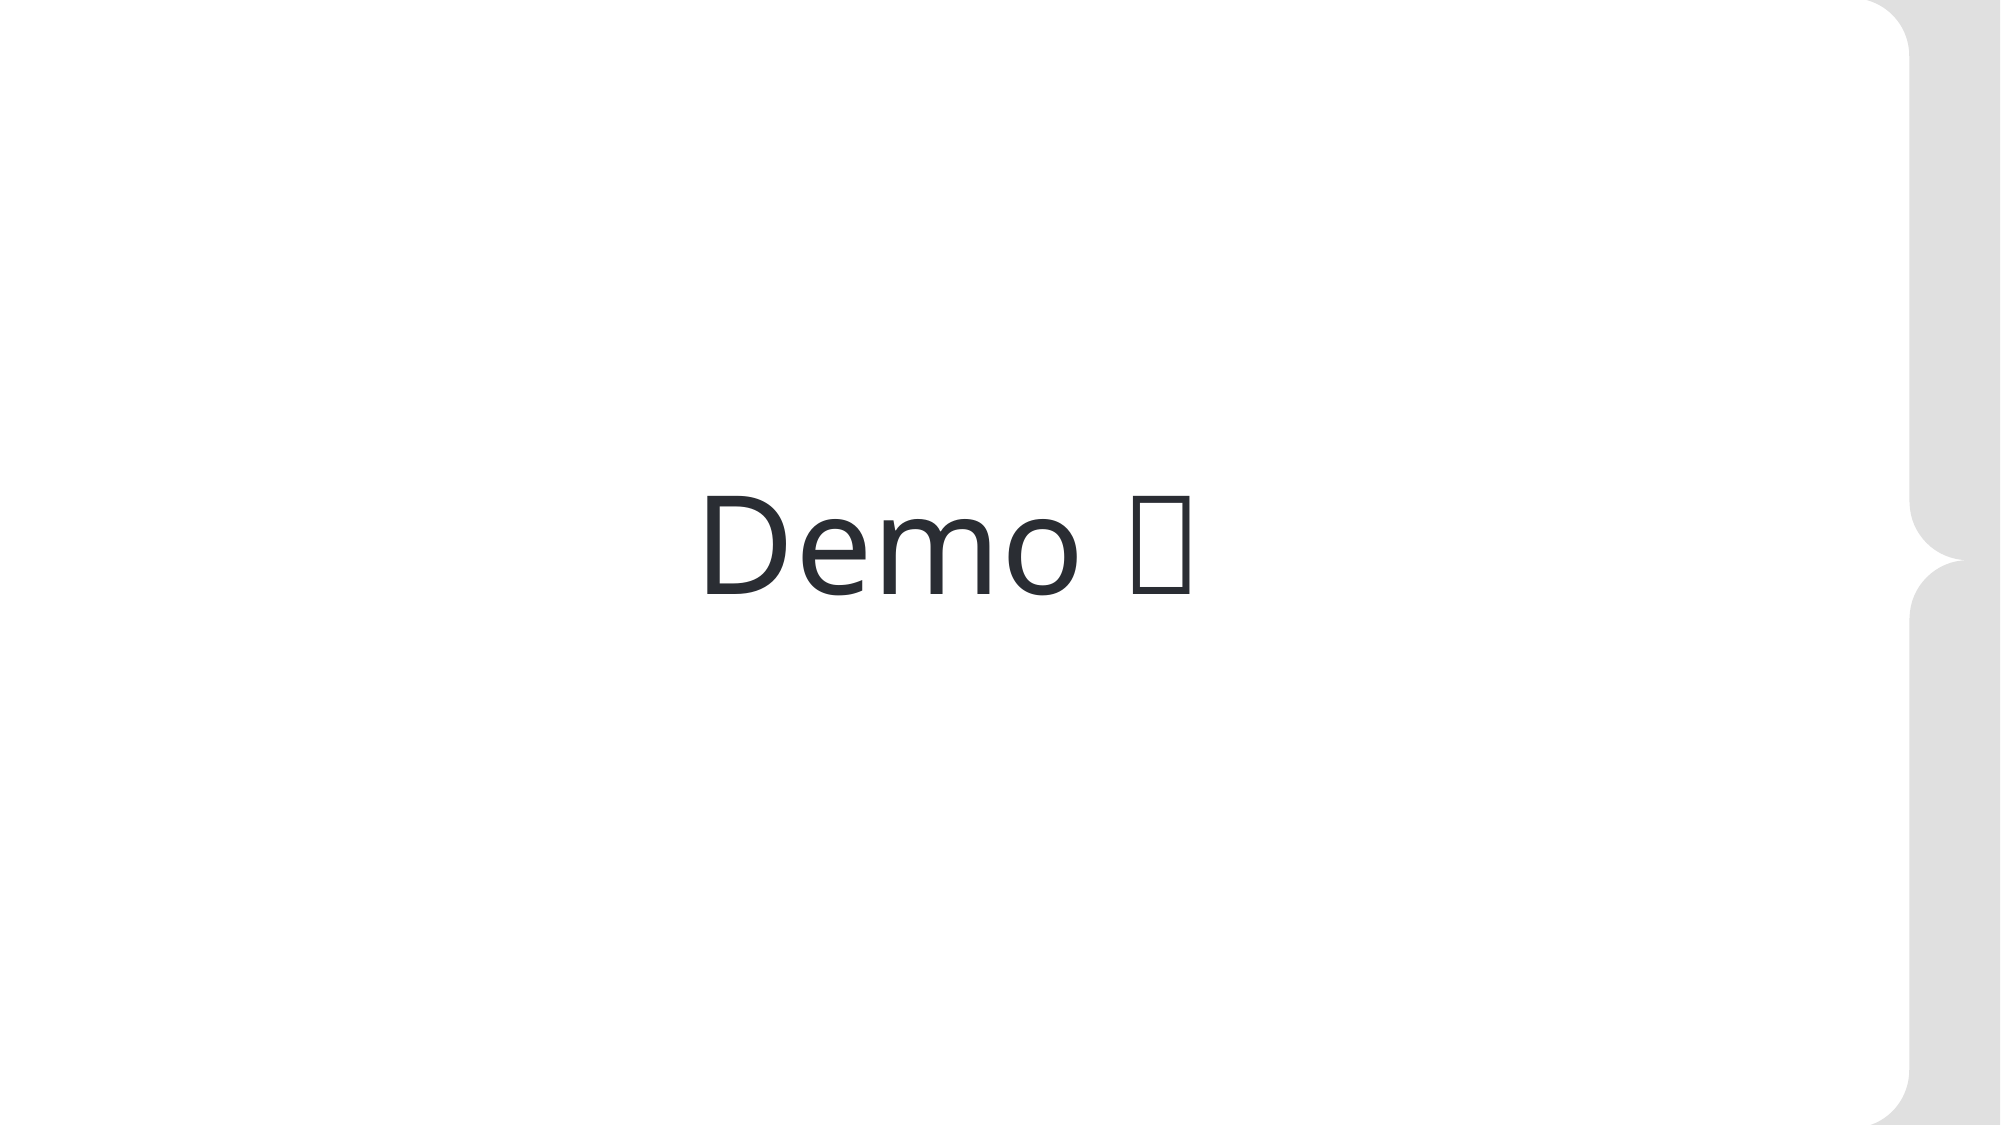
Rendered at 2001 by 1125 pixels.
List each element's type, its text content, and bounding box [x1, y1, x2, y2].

list Demo 🎸 [213, 52, 1654, 1028]
